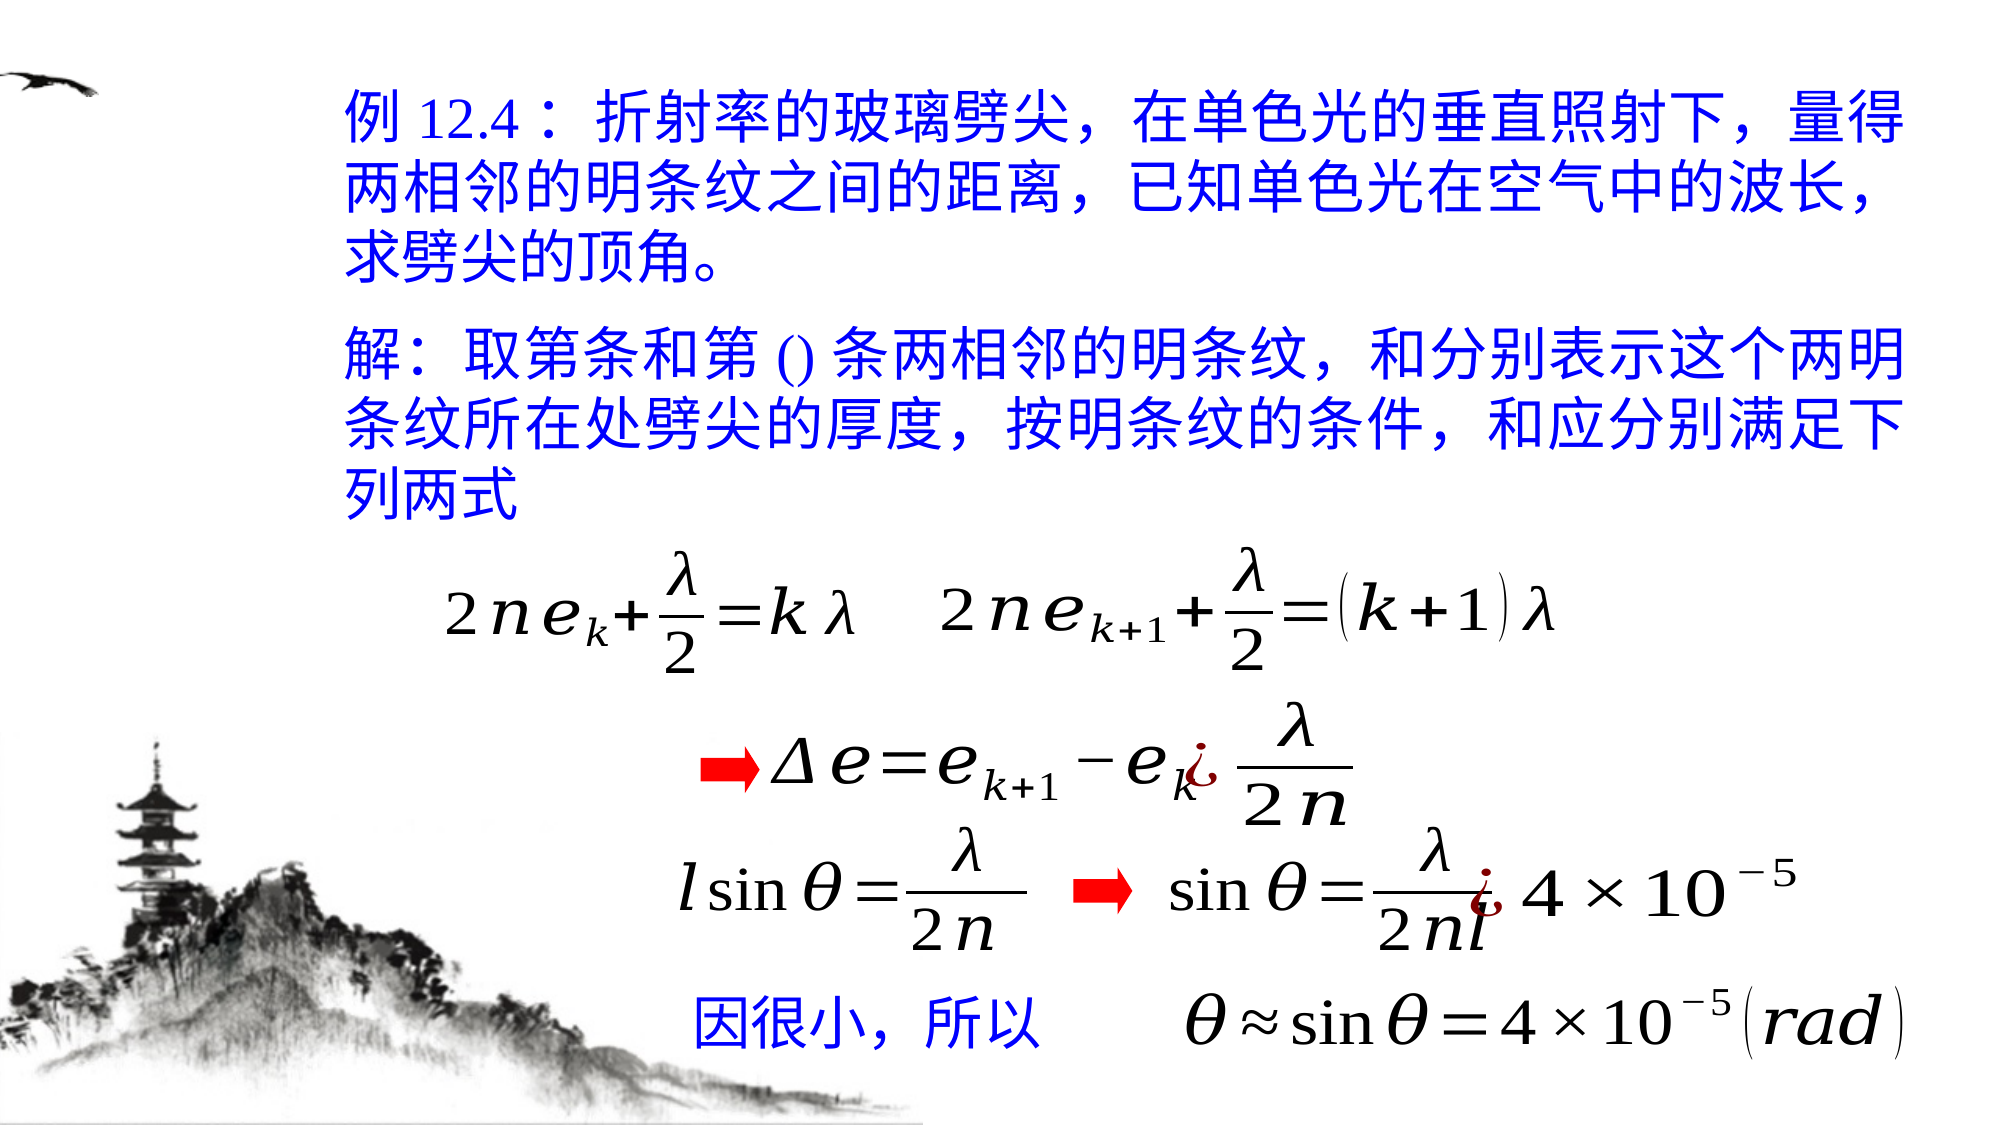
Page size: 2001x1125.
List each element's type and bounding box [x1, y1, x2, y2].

text_box [1073, 867, 1133, 915]
text_box [700, 746, 760, 794]
picture [0, 3, 99, 97]
picture [0, 732, 923, 1125]
